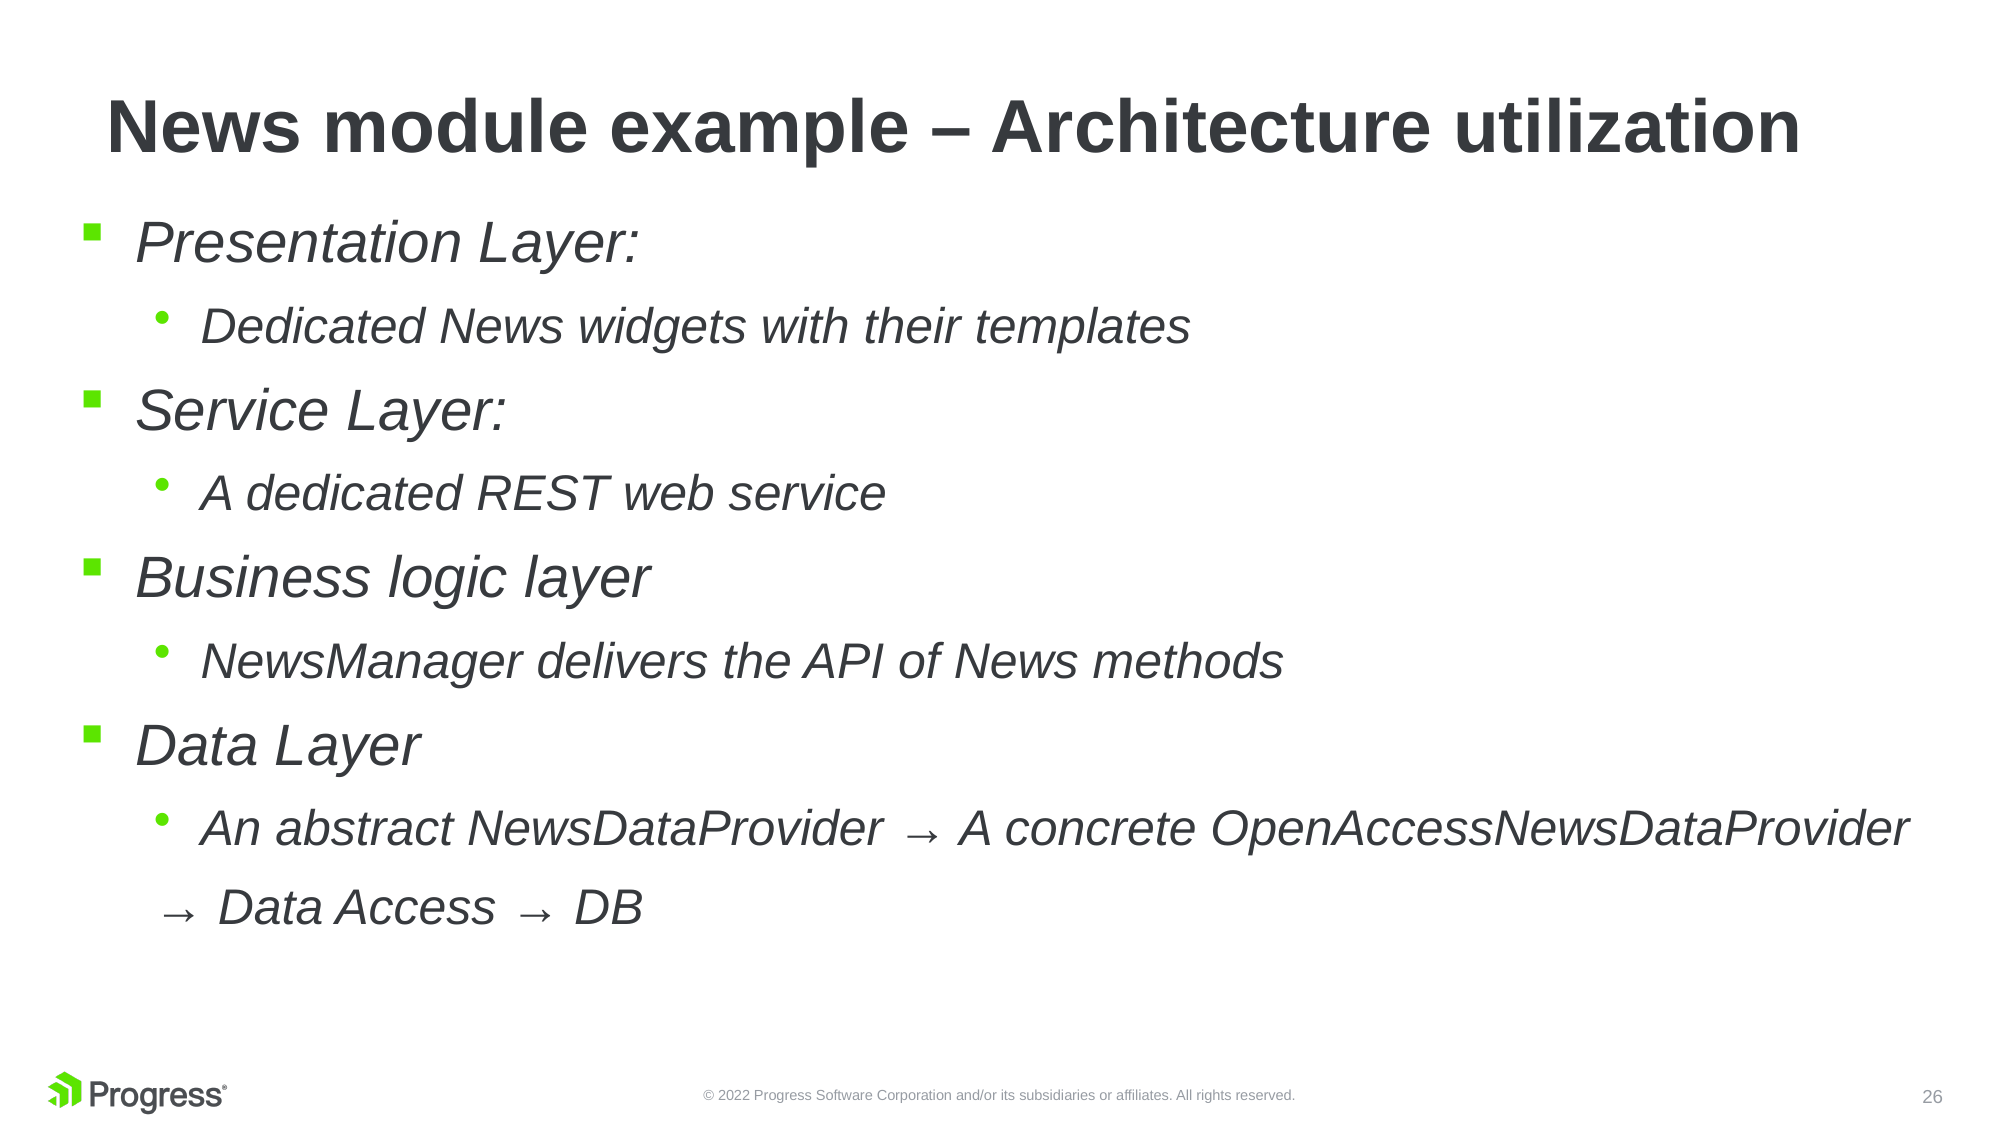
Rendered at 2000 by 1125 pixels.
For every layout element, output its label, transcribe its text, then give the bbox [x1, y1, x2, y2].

title News module example – Architecture utilization [91, 80, 1888, 177]
list Presentation Layer: Dedicated News widgets with their templates Service Layer: A dedicated REST web service Business logic layer NewsManager delivers the API of News methods Data Layer An abstract NewsDataProvider → A concrete OpenAccessNewsDataProvider → Data Access → DB [63, 196, 1964, 1046]
